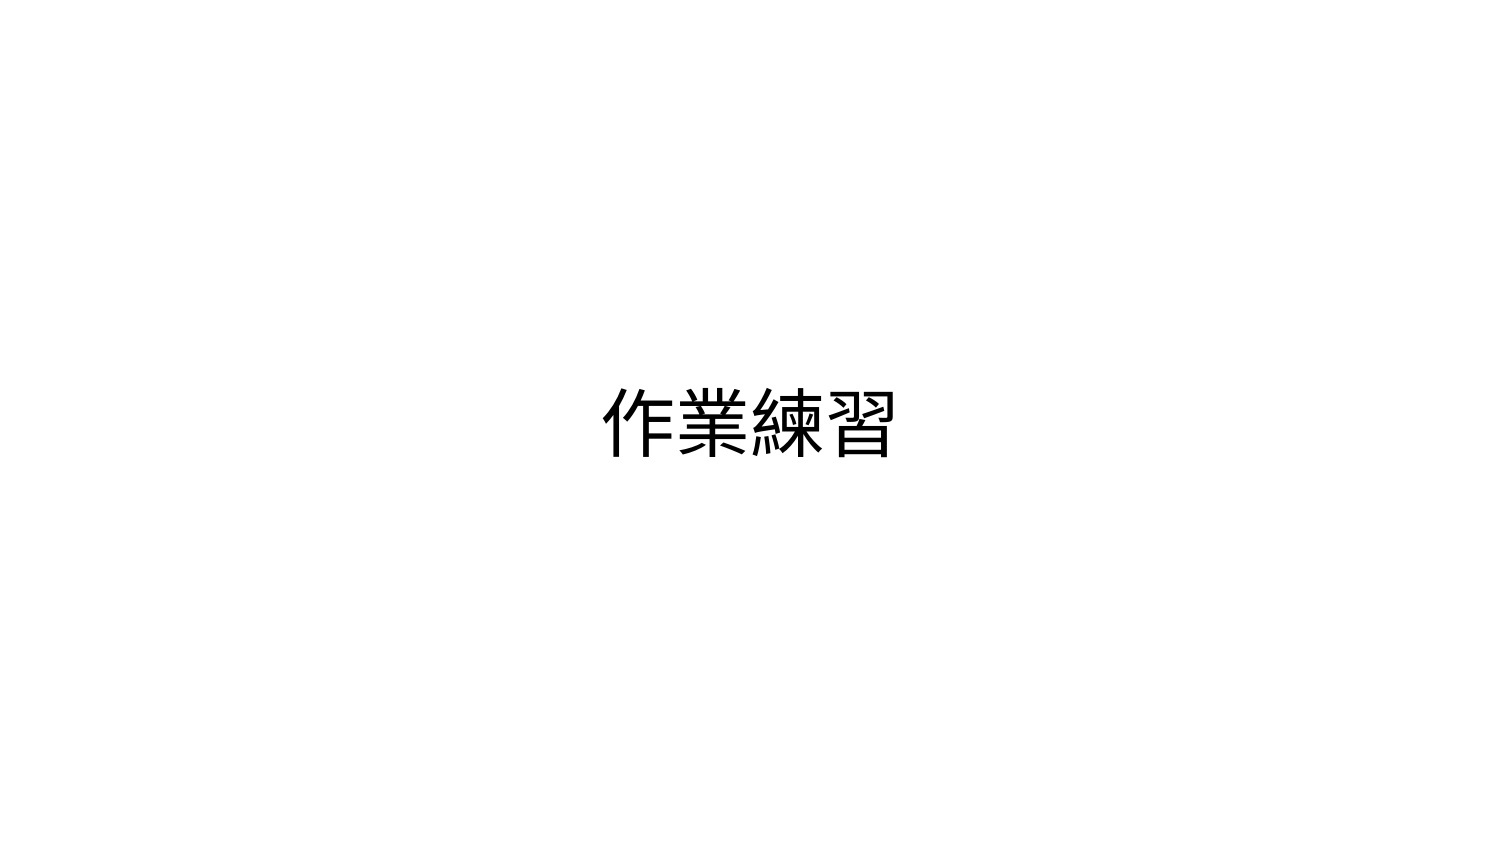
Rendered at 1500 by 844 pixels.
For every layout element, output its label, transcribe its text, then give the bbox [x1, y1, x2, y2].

title 作業練習 [51, 352, 1449, 491]
